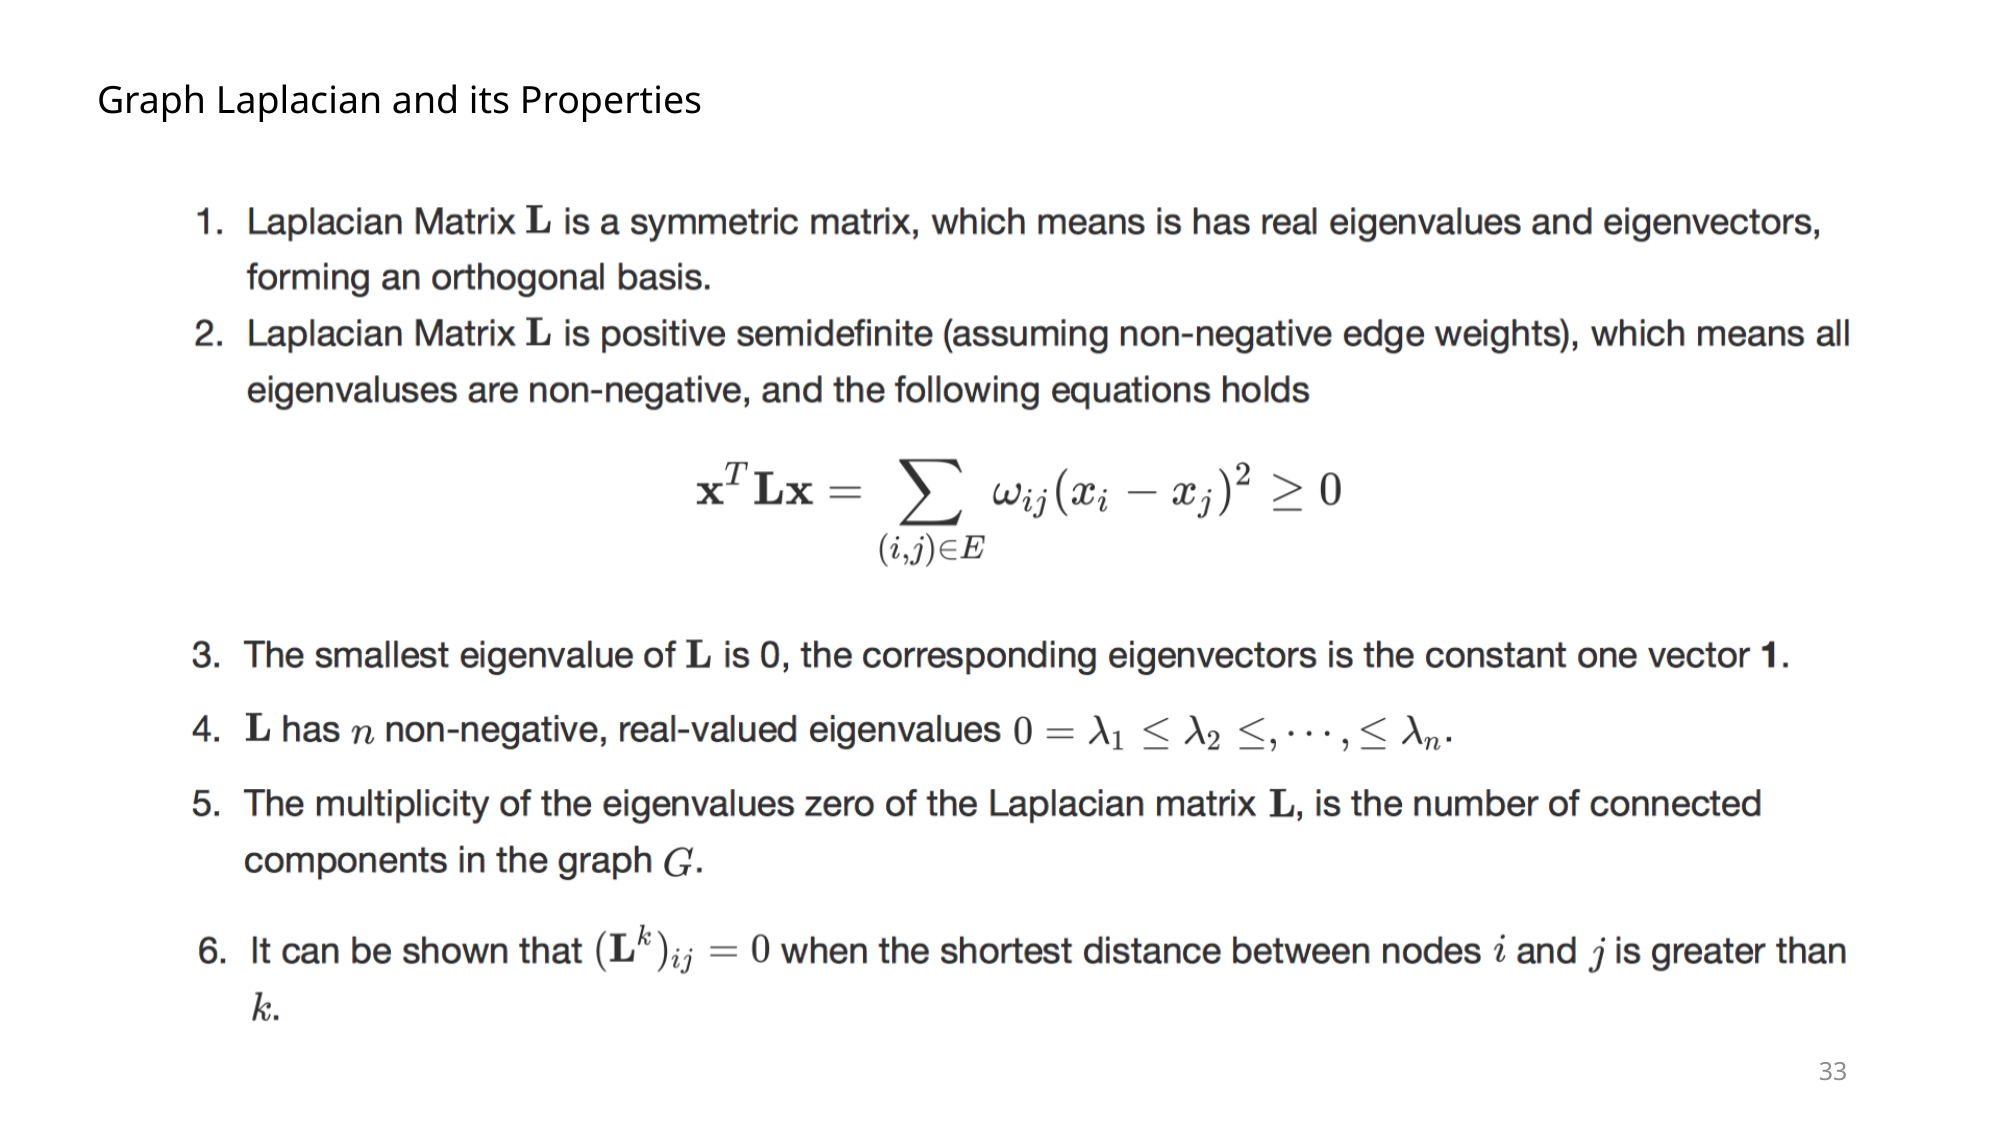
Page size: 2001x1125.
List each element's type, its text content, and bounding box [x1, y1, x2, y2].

picture [177, 181, 1871, 584]
slide_number 33 [1412, 1044, 1863, 1103]
picture [172, 605, 1875, 1044]
text_box Graph Laplacian and its Properties [82, 68, 718, 128]
